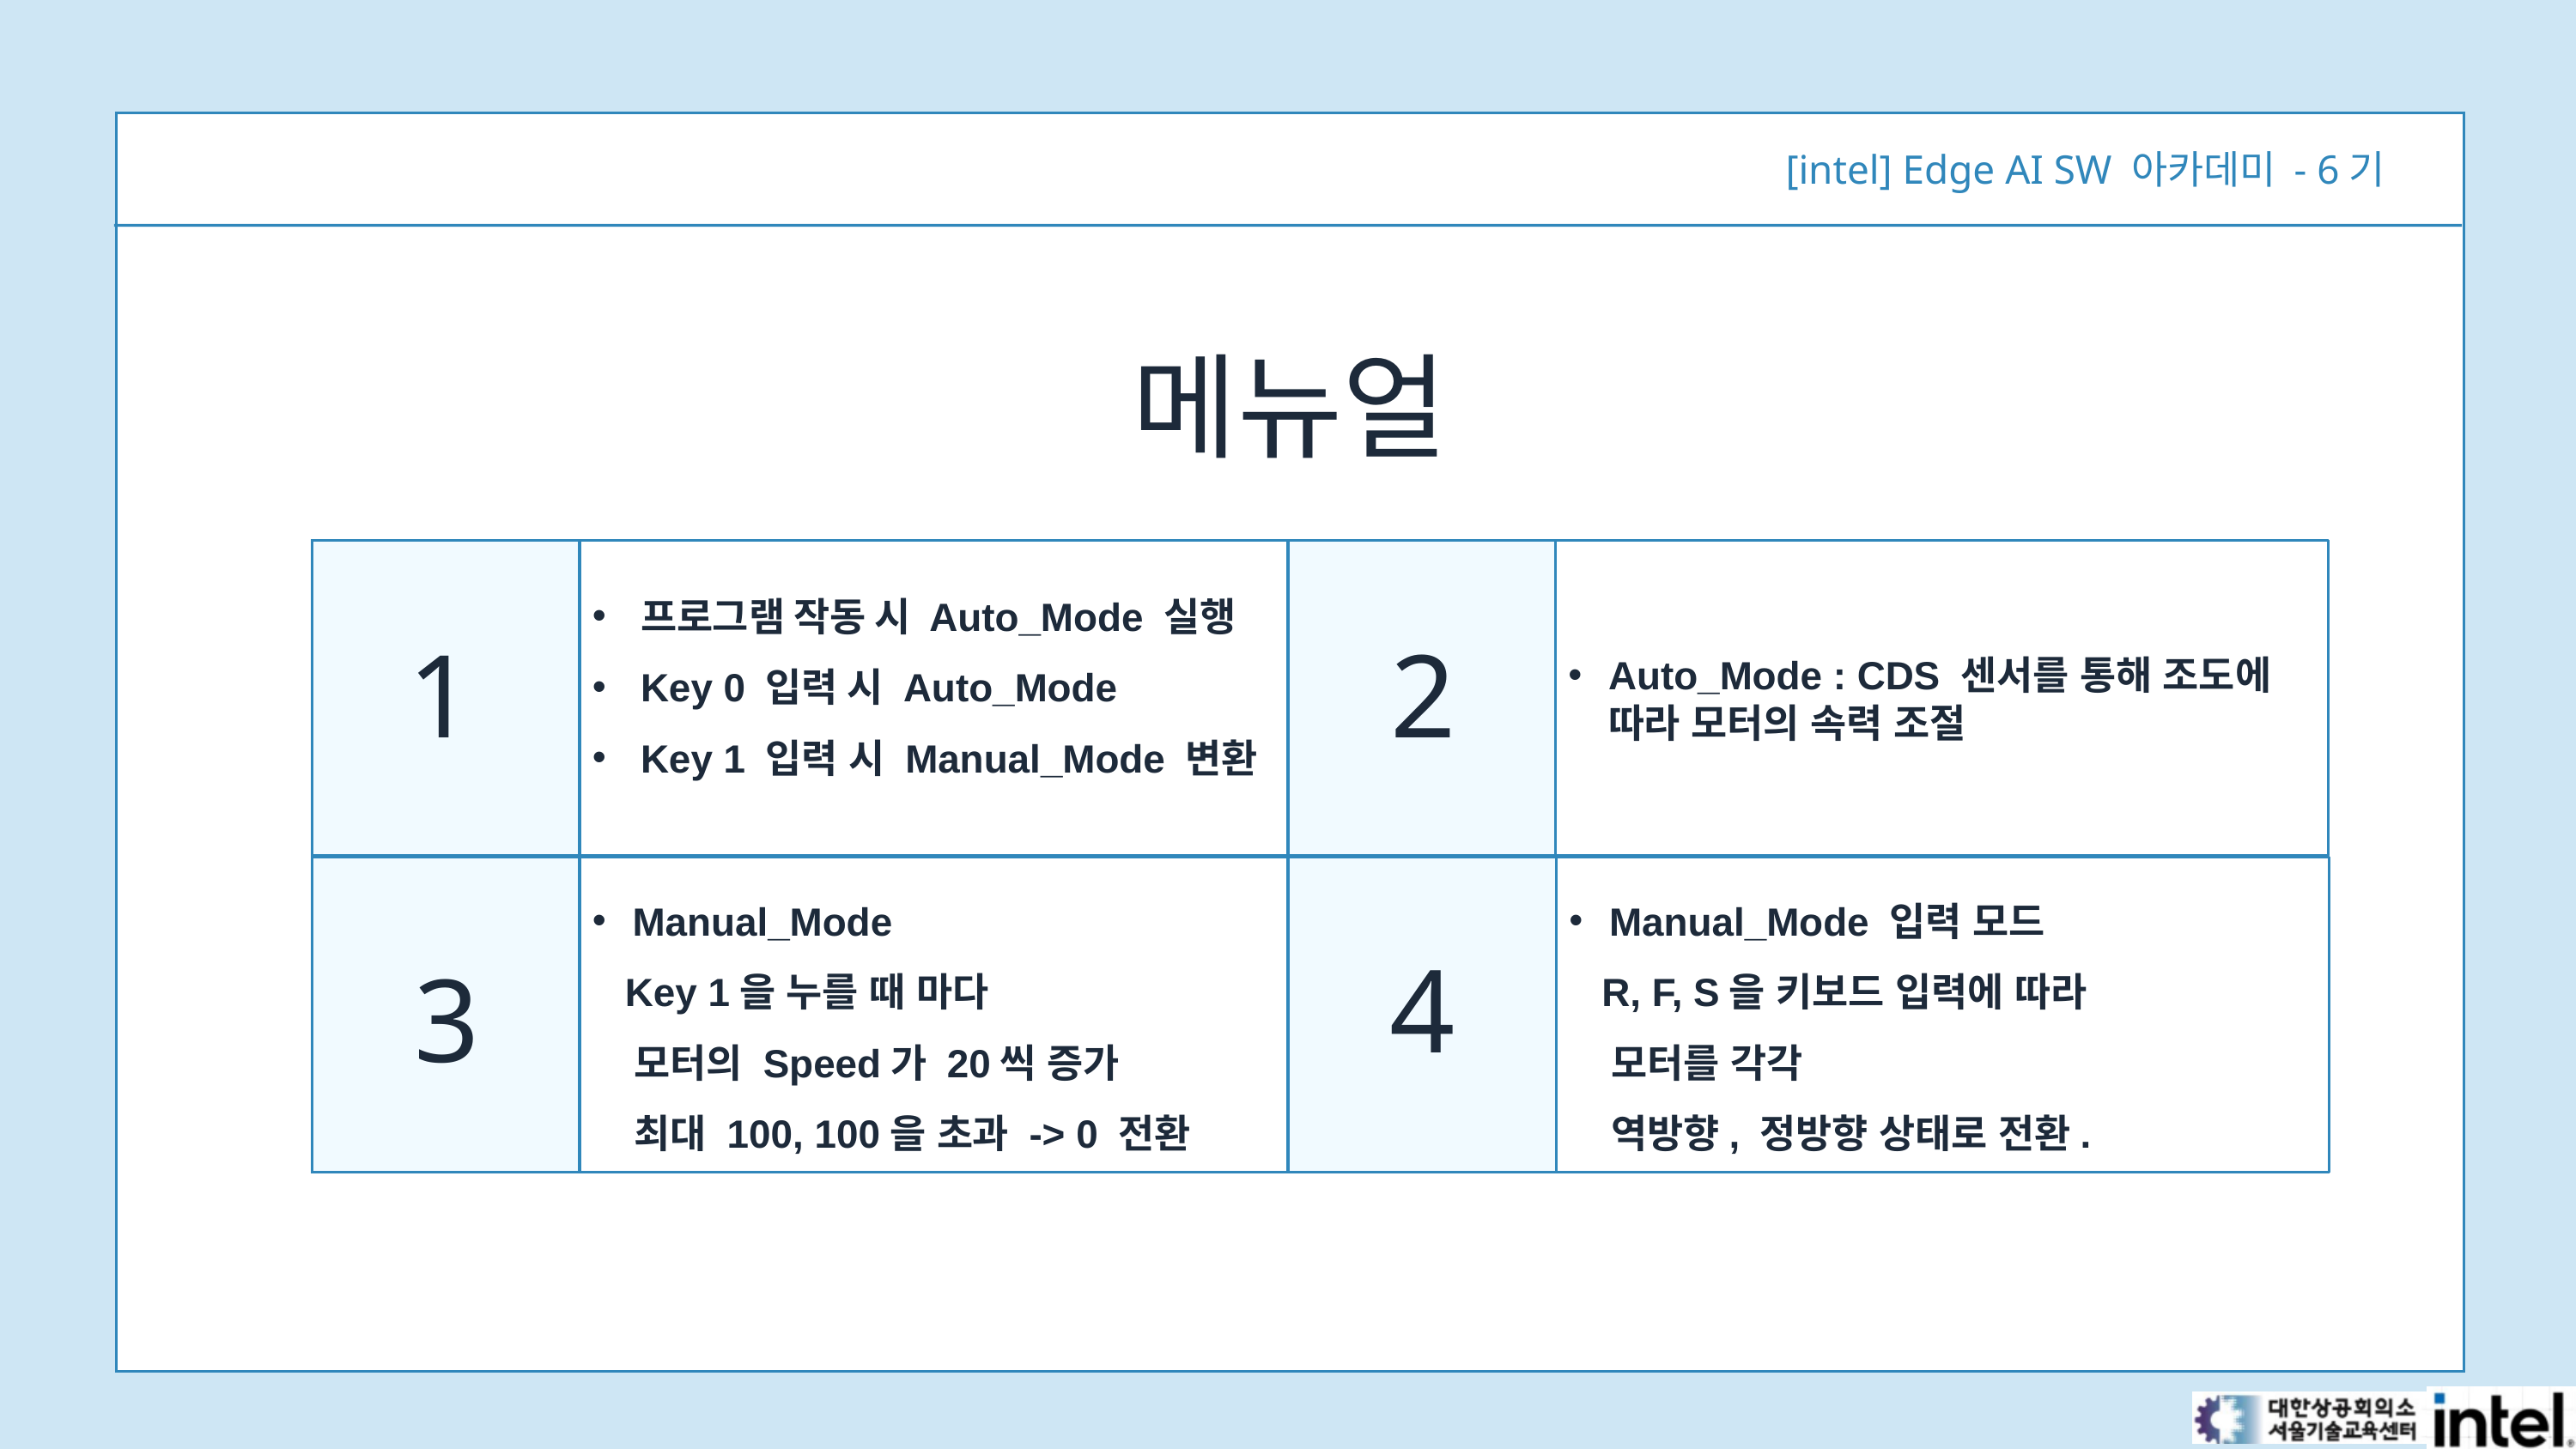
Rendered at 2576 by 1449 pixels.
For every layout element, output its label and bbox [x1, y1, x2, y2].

picture [2192, 1386, 2576, 1449]
text_box [116, 112, 2464, 1372]
